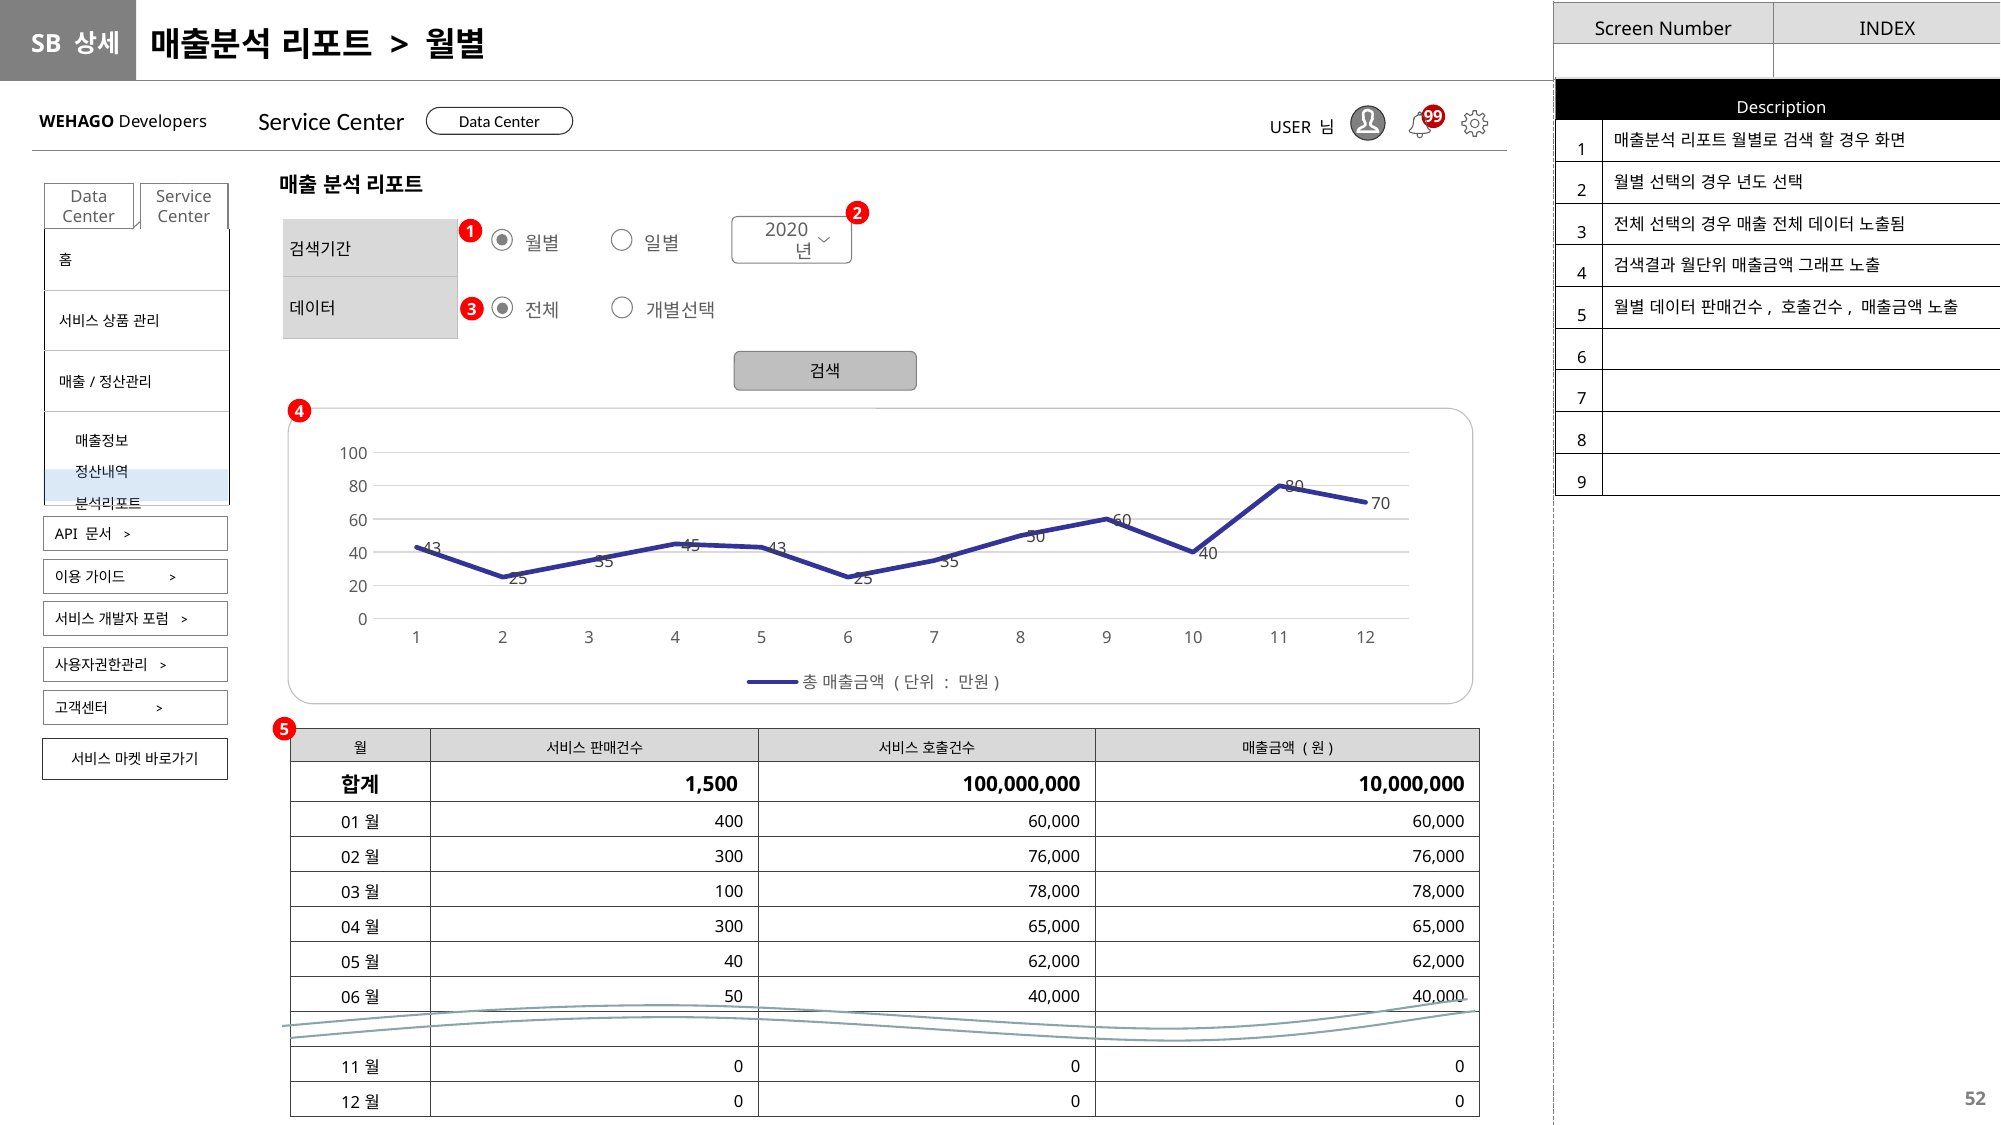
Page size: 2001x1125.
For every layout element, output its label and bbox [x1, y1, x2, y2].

table_cell [1096, 942, 1479, 976]
text_box [281, 998, 1476, 1041]
text_box [264, 164, 439, 205]
table_cell [291, 837, 430, 871]
table_cell [1556, 287, 1602, 328]
text_box [491, 225, 562, 255]
table_cell [283, 277, 457, 338]
text_box [41, 600, 229, 638]
text_box [24, 103, 222, 138]
table_cell [1556, 120, 1602, 161]
table_cell [431, 837, 758, 871]
table_cell [1556, 370, 1602, 411]
table_cell [1096, 977, 1479, 1011]
table_cell [759, 907, 1095, 941]
table_cell [431, 762, 758, 801]
table_cell [291, 1047, 430, 1081]
table_cell [1603, 454, 2000, 495]
table_cell [291, 1041, 430, 1046]
table_cell [1096, 802, 1479, 836]
text_box [40, 736, 229, 782]
text_box [732, 349, 919, 393]
table_cell [1603, 162, 2000, 203]
table_cell [431, 942, 758, 976]
table_cell [431, 977, 758, 998]
table_cell [45, 412, 229, 467]
table_cell [431, 802, 758, 836]
table_cell [759, 802, 1095, 836]
table_cell [1556, 329, 1602, 369]
text_box [41, 557, 229, 595]
table_header [45, 230, 229, 290]
table_cell [291, 802, 430, 836]
text_box [272, 716, 297, 741]
table_cell [1556, 412, 1602, 453]
table_cell [759, 1047, 1095, 1081]
text_box [41, 646, 229, 684]
text_box [44, 182, 229, 230]
text_box [41, 688, 229, 726]
table_header [431, 729, 758, 761]
table_header [458, 219, 1424, 277]
table_cell [458, 277, 1424, 338]
table_cell [431, 1041, 758, 1046]
table_cell [1603, 204, 2000, 244]
table_cell [431, 1082, 758, 1116]
table_cell [1556, 204, 1602, 244]
table_cell [431, 872, 758, 906]
text_box [424, 105, 575, 137]
text_box [491, 292, 562, 322]
chart [316, 435, 1432, 700]
table_cell [1603, 245, 2000, 286]
table_cell [291, 942, 430, 976]
table_cell [1096, 872, 1479, 906]
table_header [1556, 79, 2000, 119]
text_box [1255, 105, 1386, 144]
table_cell [291, 762, 430, 801]
text_box [611, 292, 720, 322]
table_header [283, 219, 457, 276]
text_box [285, 398, 1475, 706]
table_cell [1096, 837, 1479, 871]
table_cell [1096, 762, 1479, 801]
table_header [291, 729, 430, 761]
table_cell [1556, 245, 1602, 286]
table_cell [1096, 1012, 1479, 1046]
table_header [1096, 729, 1479, 761]
text_box [458, 218, 483, 243]
table_cell [291, 872, 430, 906]
text_box [733, 200, 870, 264]
title [135, 9, 1554, 77]
table_cell [1096, 907, 1479, 941]
table_header [458, 219, 465, 228]
table_cell [1556, 162, 1602, 203]
text_box [611, 225, 682, 255]
table_cell [759, 872, 1095, 906]
table_cell [431, 907, 758, 941]
table_cell [759, 837, 1095, 871]
table_cell [1603, 120, 2000, 161]
table_cell [1603, 329, 2000, 369]
table_cell [45, 351, 229, 411]
text_box [460, 296, 484, 321]
text_box [41, 515, 229, 553]
table_cell [759, 1041, 1095, 1046]
table_cell [1603, 287, 2000, 328]
text_box [1461, 110, 1489, 137]
table_cell [1096, 1047, 1479, 1081]
text_box [243, 98, 420, 143]
table_cell [1603, 412, 2000, 453]
table_cell [291, 977, 430, 998]
table_cell [291, 1082, 430, 1116]
table_cell [1603, 370, 2000, 411]
table_cell [759, 762, 1095, 801]
table_cell [291, 907, 430, 941]
table_header [759, 729, 1095, 761]
table_cell [45, 291, 229, 350]
table_cell [759, 942, 1095, 976]
text_box [41, 467, 230, 503]
table_cell [759, 1082, 1095, 1116]
table_cell [431, 1047, 758, 1081]
table_cell [1096, 1082, 1479, 1116]
table_cell [1556, 454, 1602, 495]
table_cell [759, 977, 1095, 998]
text_box [1408, 104, 1446, 139]
